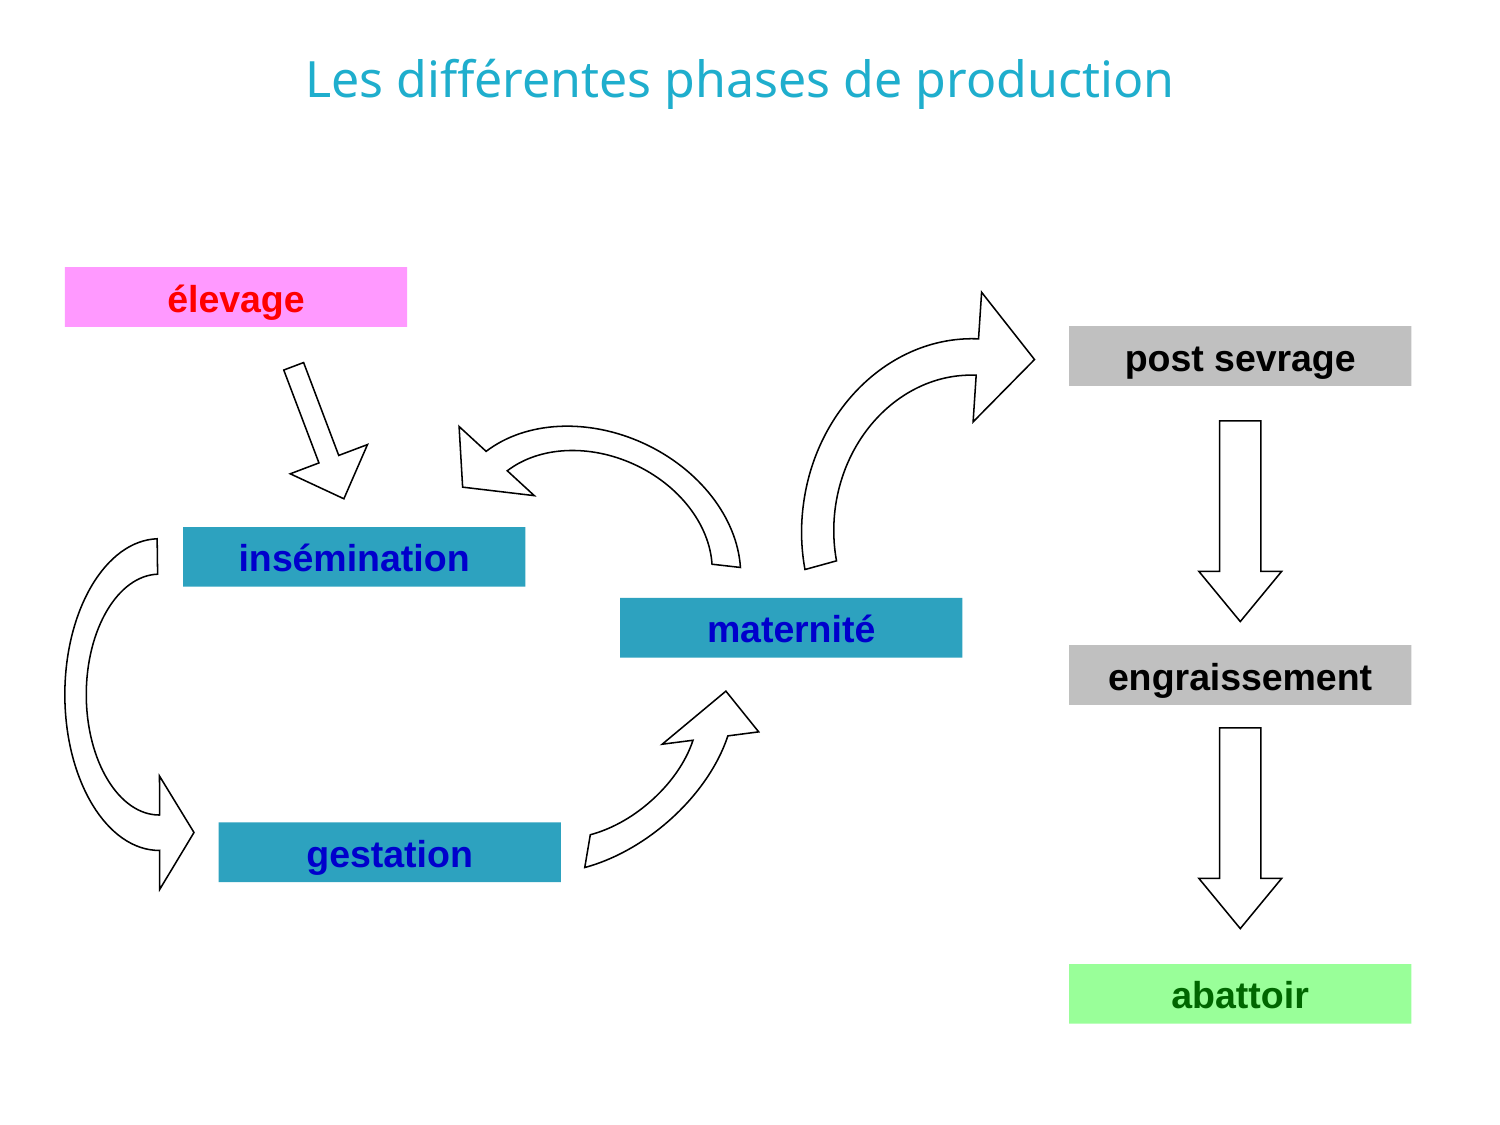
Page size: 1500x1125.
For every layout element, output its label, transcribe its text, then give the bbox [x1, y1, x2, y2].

text_box [64, 538, 194, 890]
text_box [283, 362, 368, 499]
text_box abattoir [1069, 964, 1412, 1024]
text_box maternité [620, 597, 963, 658]
text_box engraissement [1069, 645, 1412, 705]
text_box post sevrage [1069, 326, 1412, 386]
text_box [1198, 420, 1282, 622]
text_box [801, 292, 1035, 570]
text_box [1198, 727, 1282, 929]
title Les différentes phases de production [64, 19, 1415, 135]
text_box [459, 426, 741, 568]
text_box gestation [218, 822, 561, 883]
text_box [584, 691, 759, 868]
text_box élevage [64, 267, 408, 327]
text_box insémination [183, 527, 526, 587]
